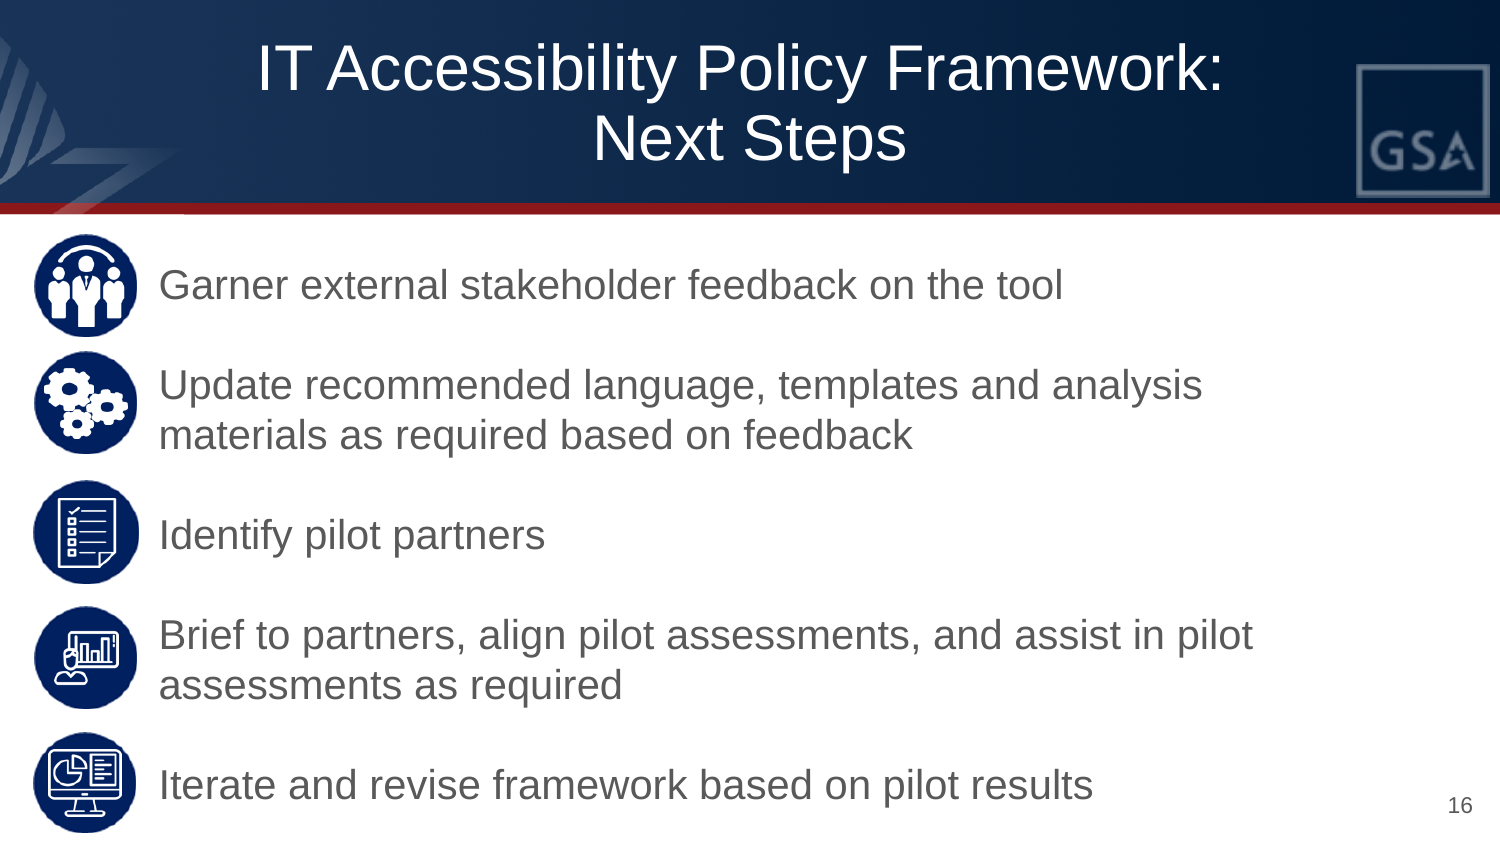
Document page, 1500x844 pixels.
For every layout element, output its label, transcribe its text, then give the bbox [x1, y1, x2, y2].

text_box Garner external stakeholder feedback on the tool Update recommended language, templates and analysis materials as required based on feedback Identify pilot partners Brief to partners, align pilot assessments, and assist in pilot assessments as required Iterate and revise framework based on pilot results [144, 242, 1306, 823]
slide_number 16 [1146, 782, 1485, 827]
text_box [32, 233, 139, 833]
title IT Accessibility Policy Framework: Next Steps [103, 23, 1397, 187]
picture [0, 0, 1500, 844]
